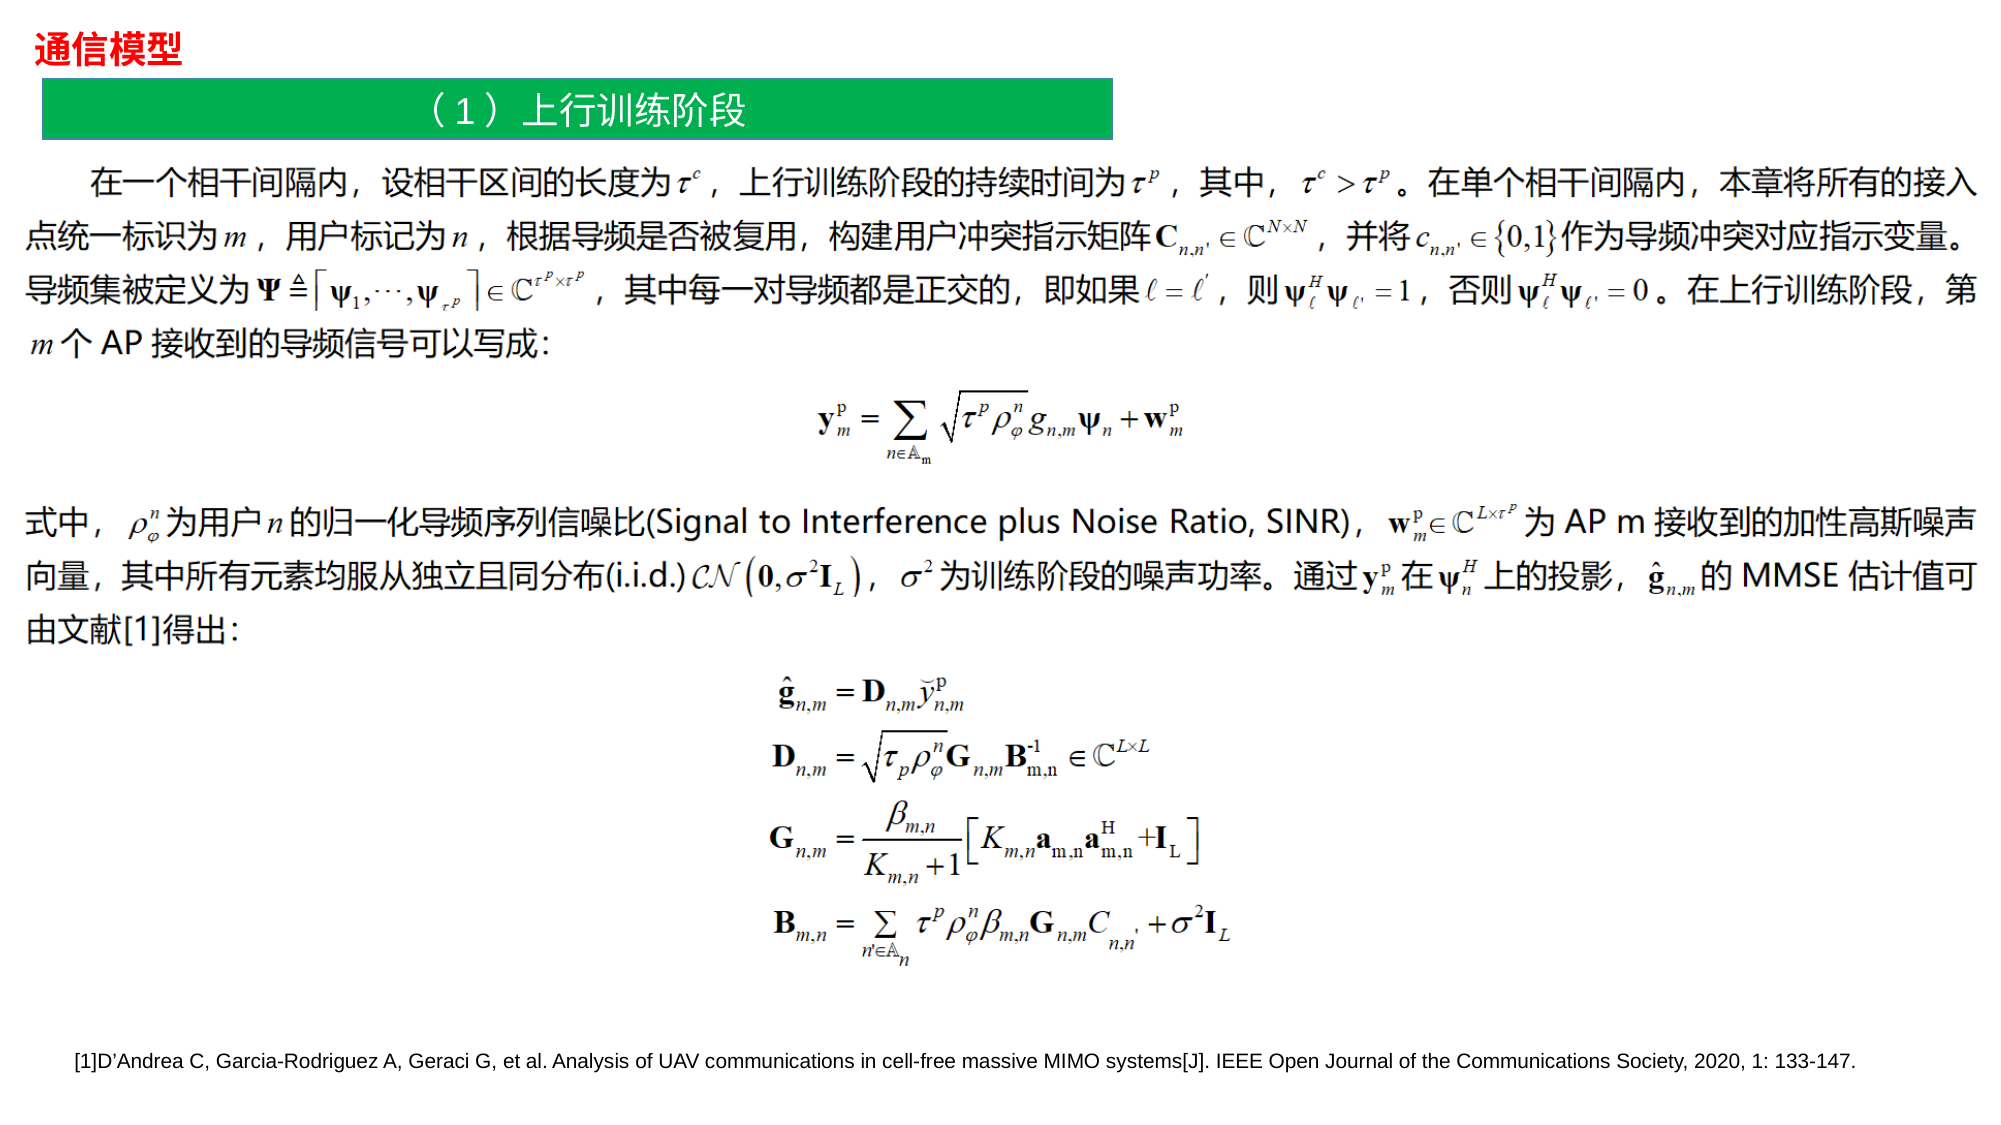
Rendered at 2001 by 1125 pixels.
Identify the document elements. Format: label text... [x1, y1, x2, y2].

text_box 通信模型 [19, 18, 687, 79]
text_box [1]D’Andrea C, Garcia-Rodriguez A, Geraci G, et al. Analysis of UAV communications in cell-free massive MIMO systems[J]. IEEE Open Journal of the Communications Society, 2020, 1: 133-147. [59, 1040, 1900, 1080]
picture [17, 160, 2000, 972]
text_box （1）上行训练阶段 [42, 78, 1113, 140]
